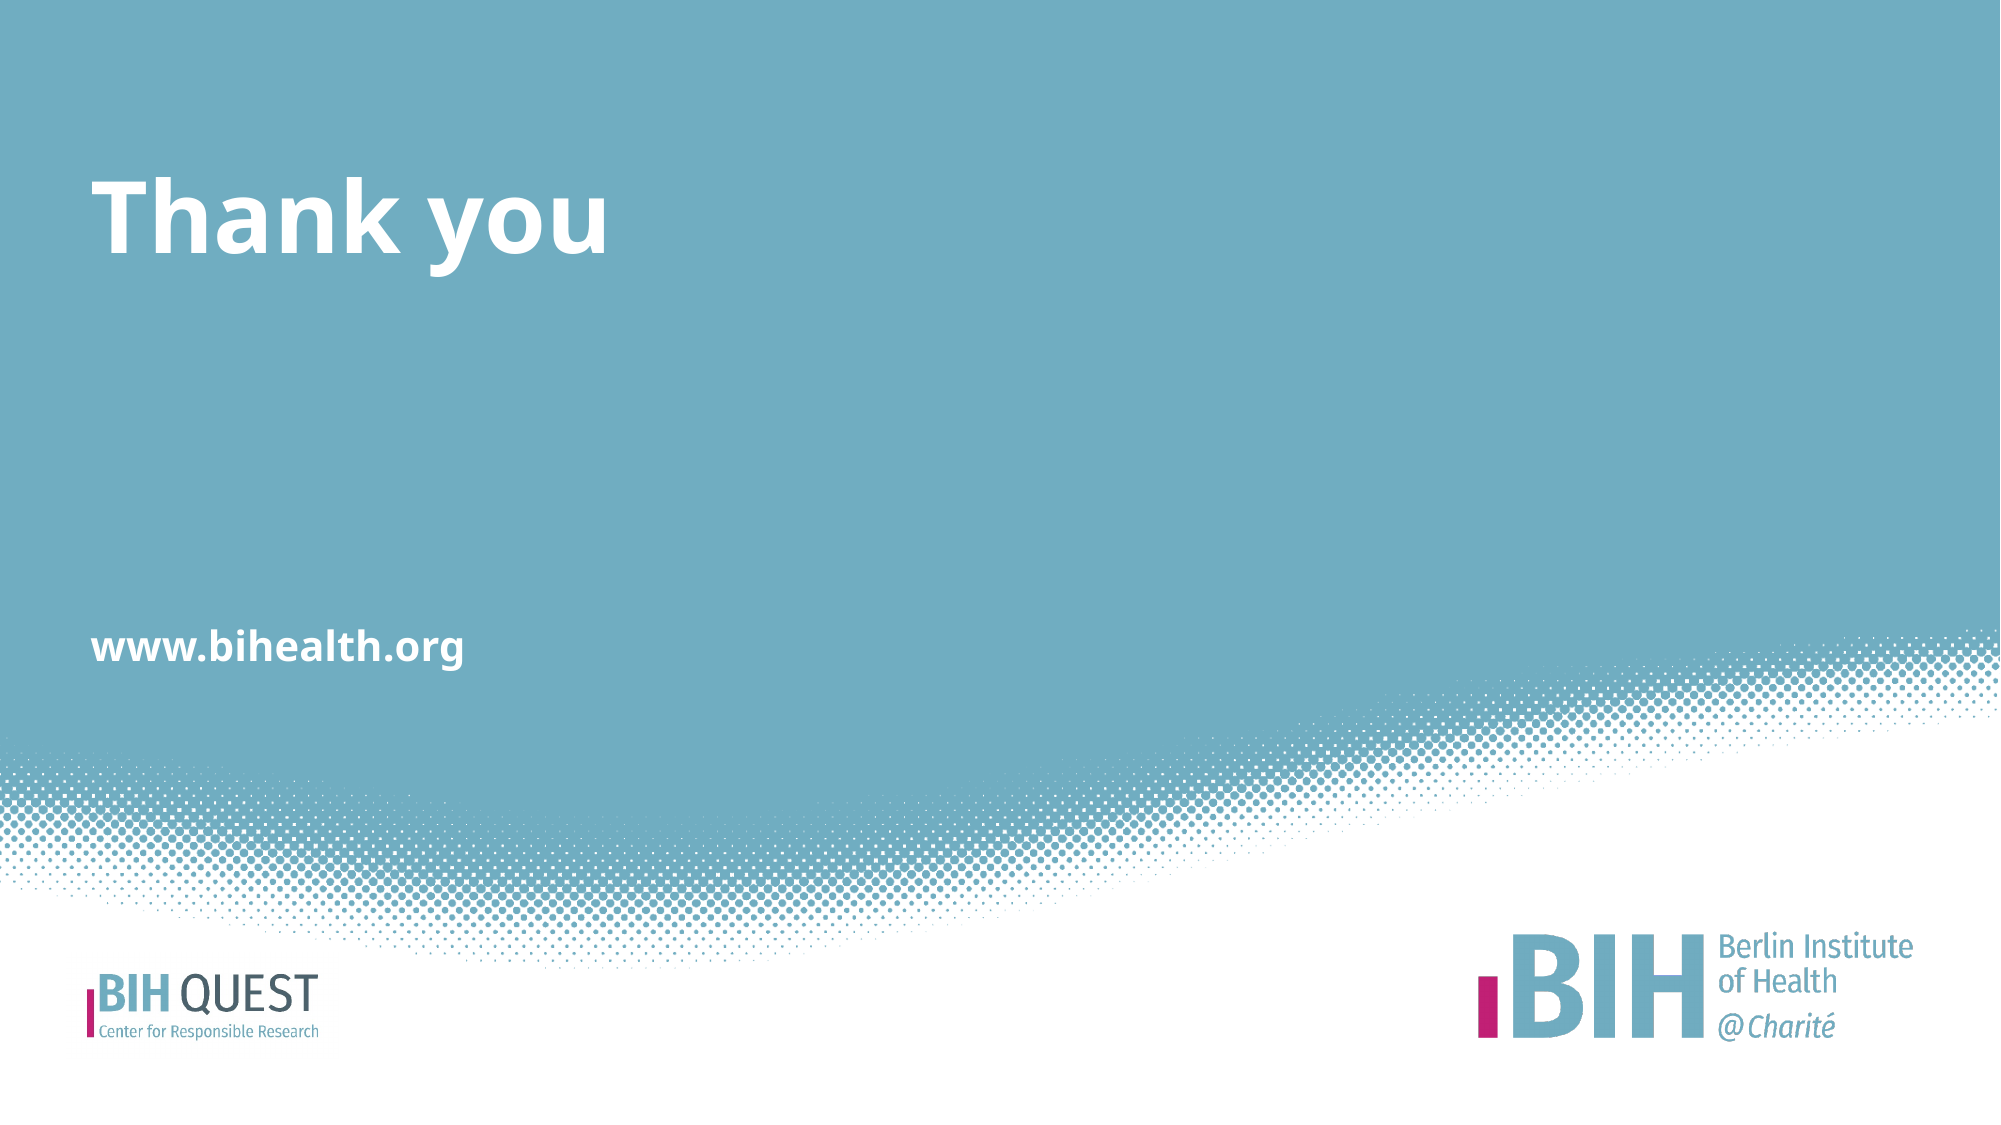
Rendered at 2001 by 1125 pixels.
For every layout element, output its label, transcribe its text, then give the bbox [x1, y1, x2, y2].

title Thank you [90, 160, 1721, 291]
picture [0, 0, 2000, 1125]
list www.bihealth.org [90, 609, 965, 917]
